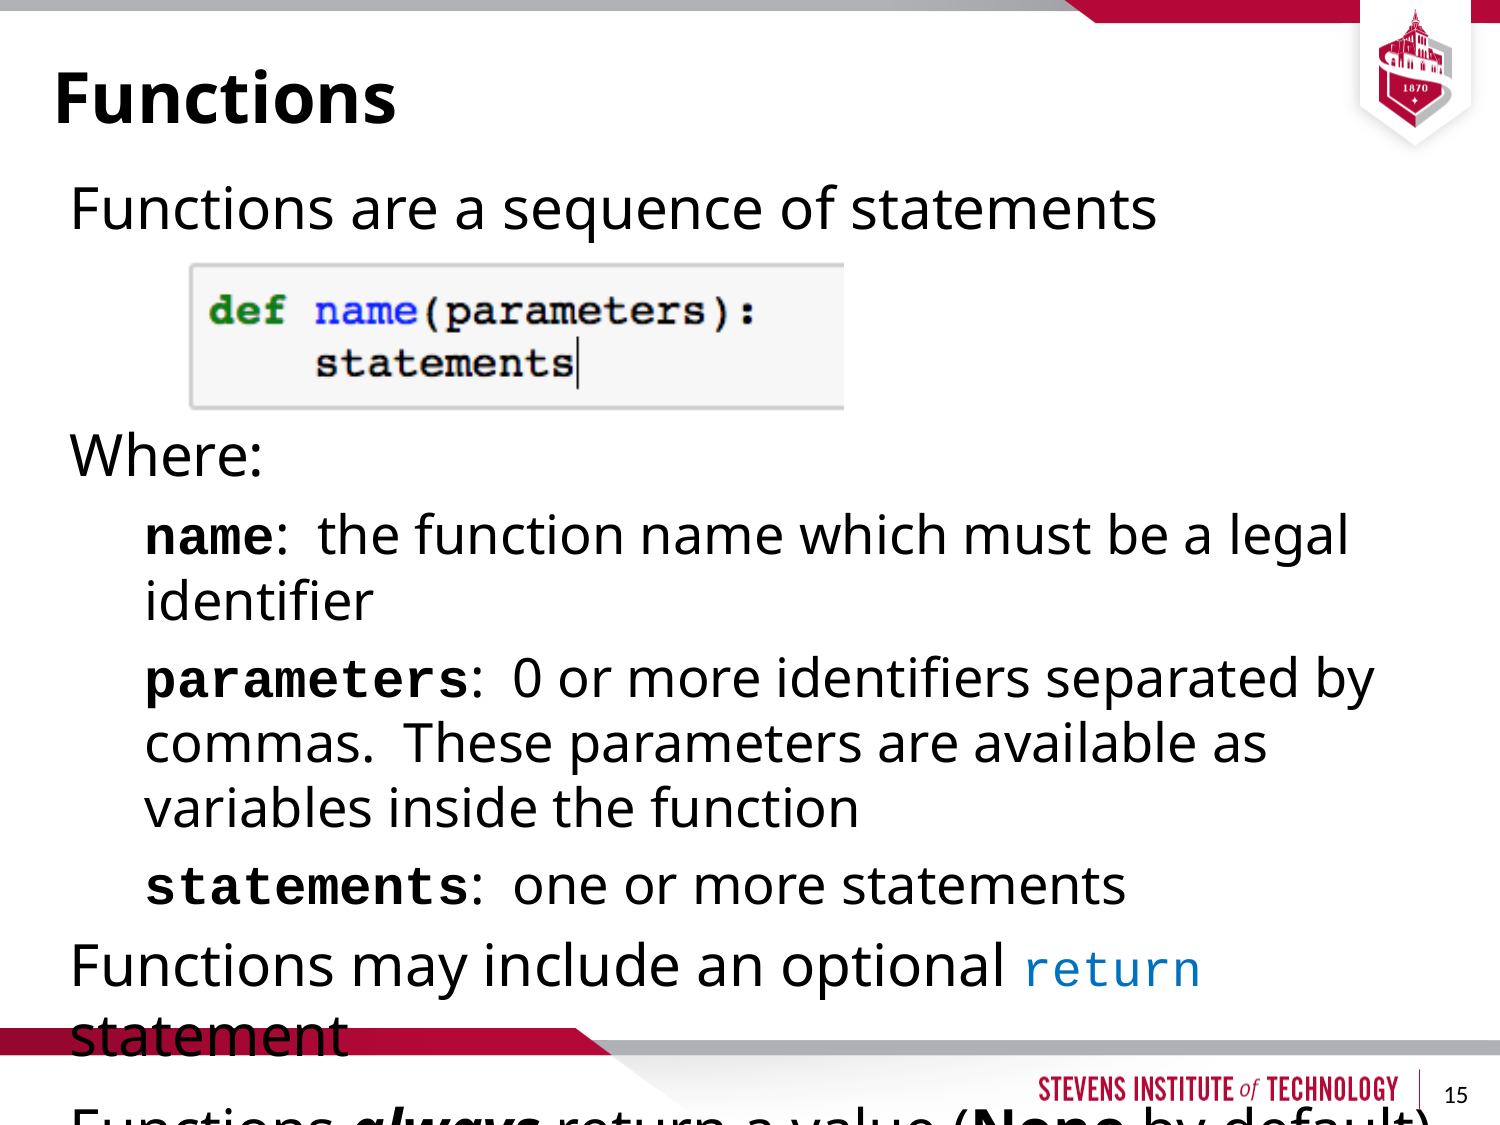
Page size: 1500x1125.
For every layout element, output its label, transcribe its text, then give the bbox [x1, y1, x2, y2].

list Functions are a sequence of statements Where: name: the function name which must be a legal identifier parameters: 0 or more identifiers separated by commas. These parameters are available as variables inside the function statements: one or more statements Functions may include an optional return statement Functions always return a value (None by default) [55, 163, 1500, 1108]
picture [0, 1028, 1500, 1125]
slide_number 15 [1428, 1071, 1490, 1108]
title Functions [37, 45, 1338, 150]
picture [178, 253, 844, 419]
picture [0, 0, 1500, 160]
